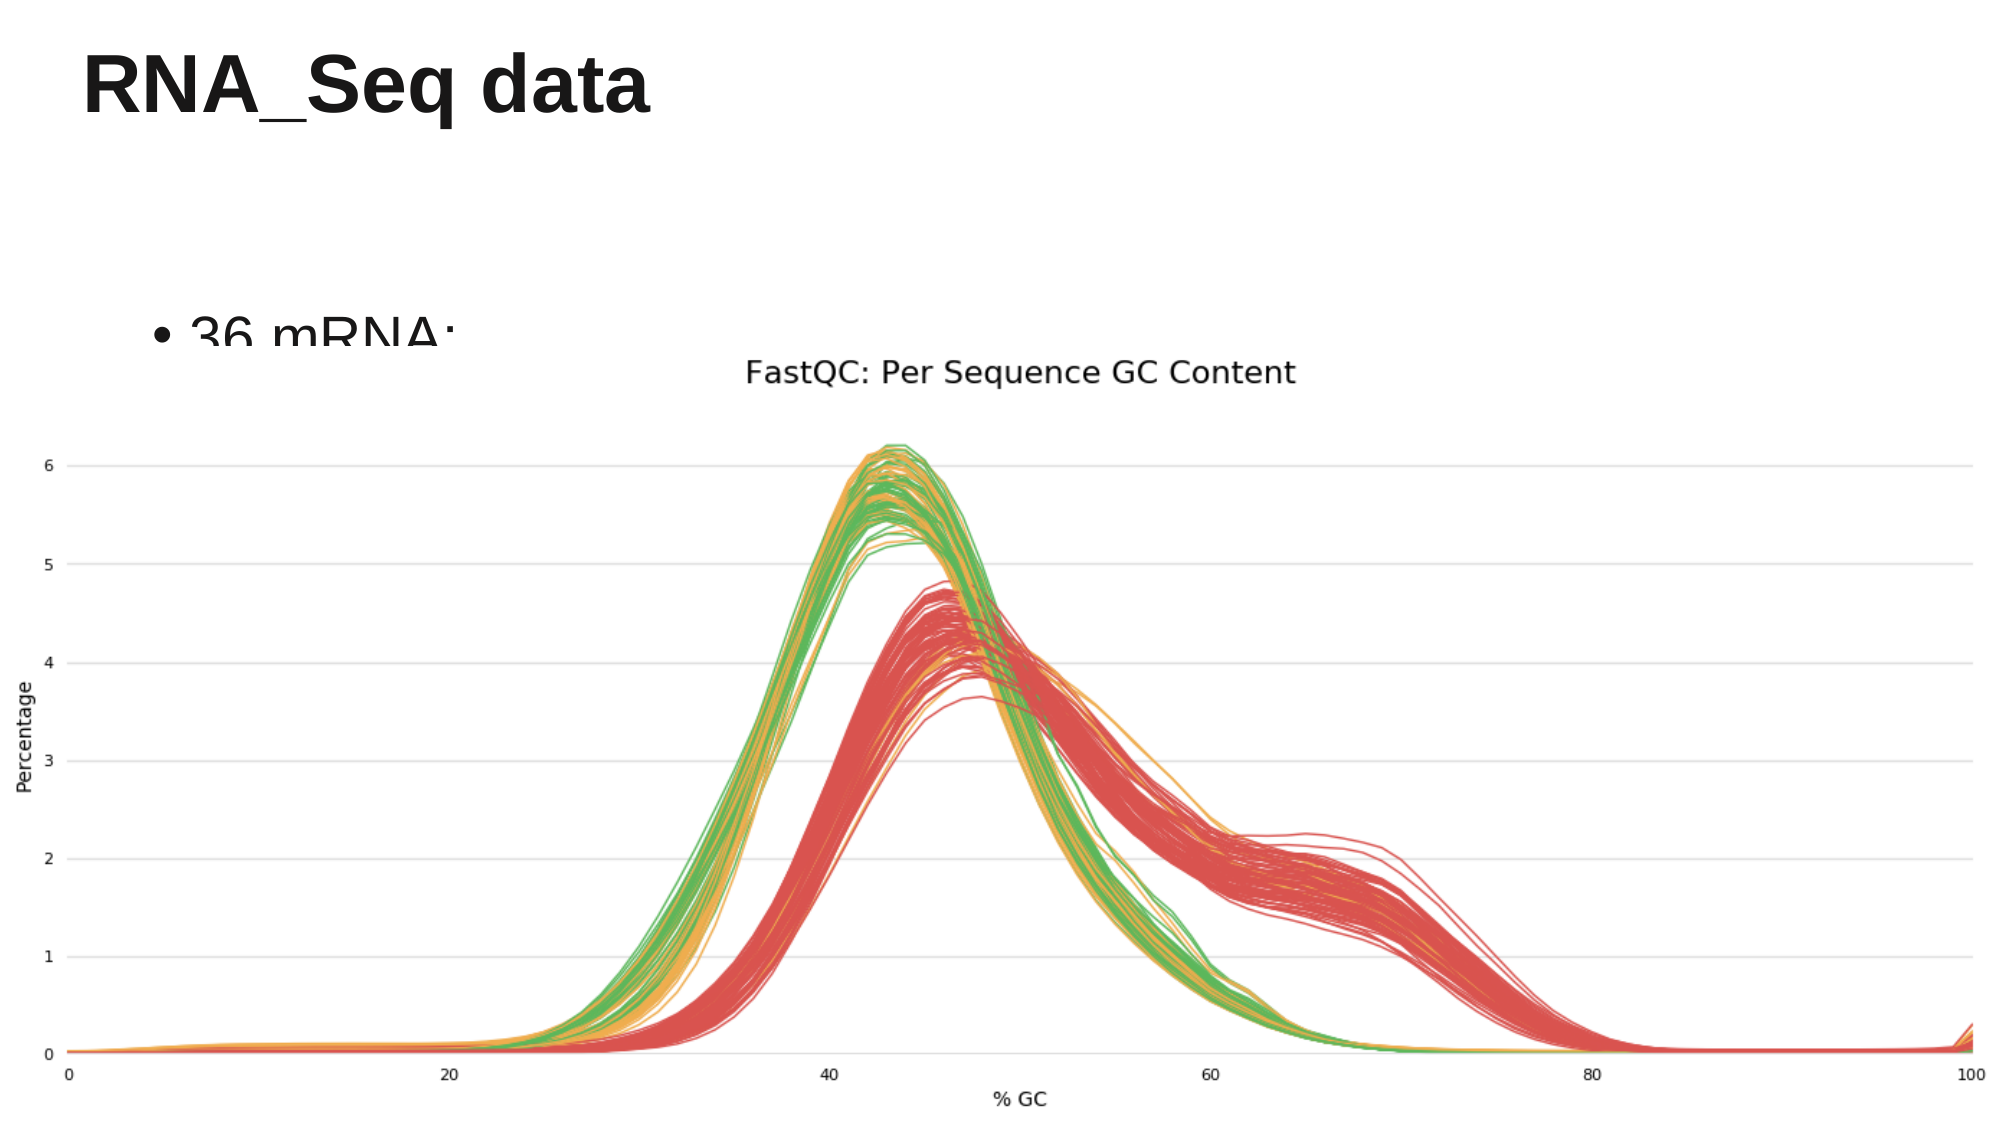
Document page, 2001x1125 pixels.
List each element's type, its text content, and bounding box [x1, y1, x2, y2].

picture [1, 346, 2000, 1125]
title RNA_Seq data [67, 34, 1937, 139]
list 36 mRNA: GC content [137, 299, 1863, 346]
